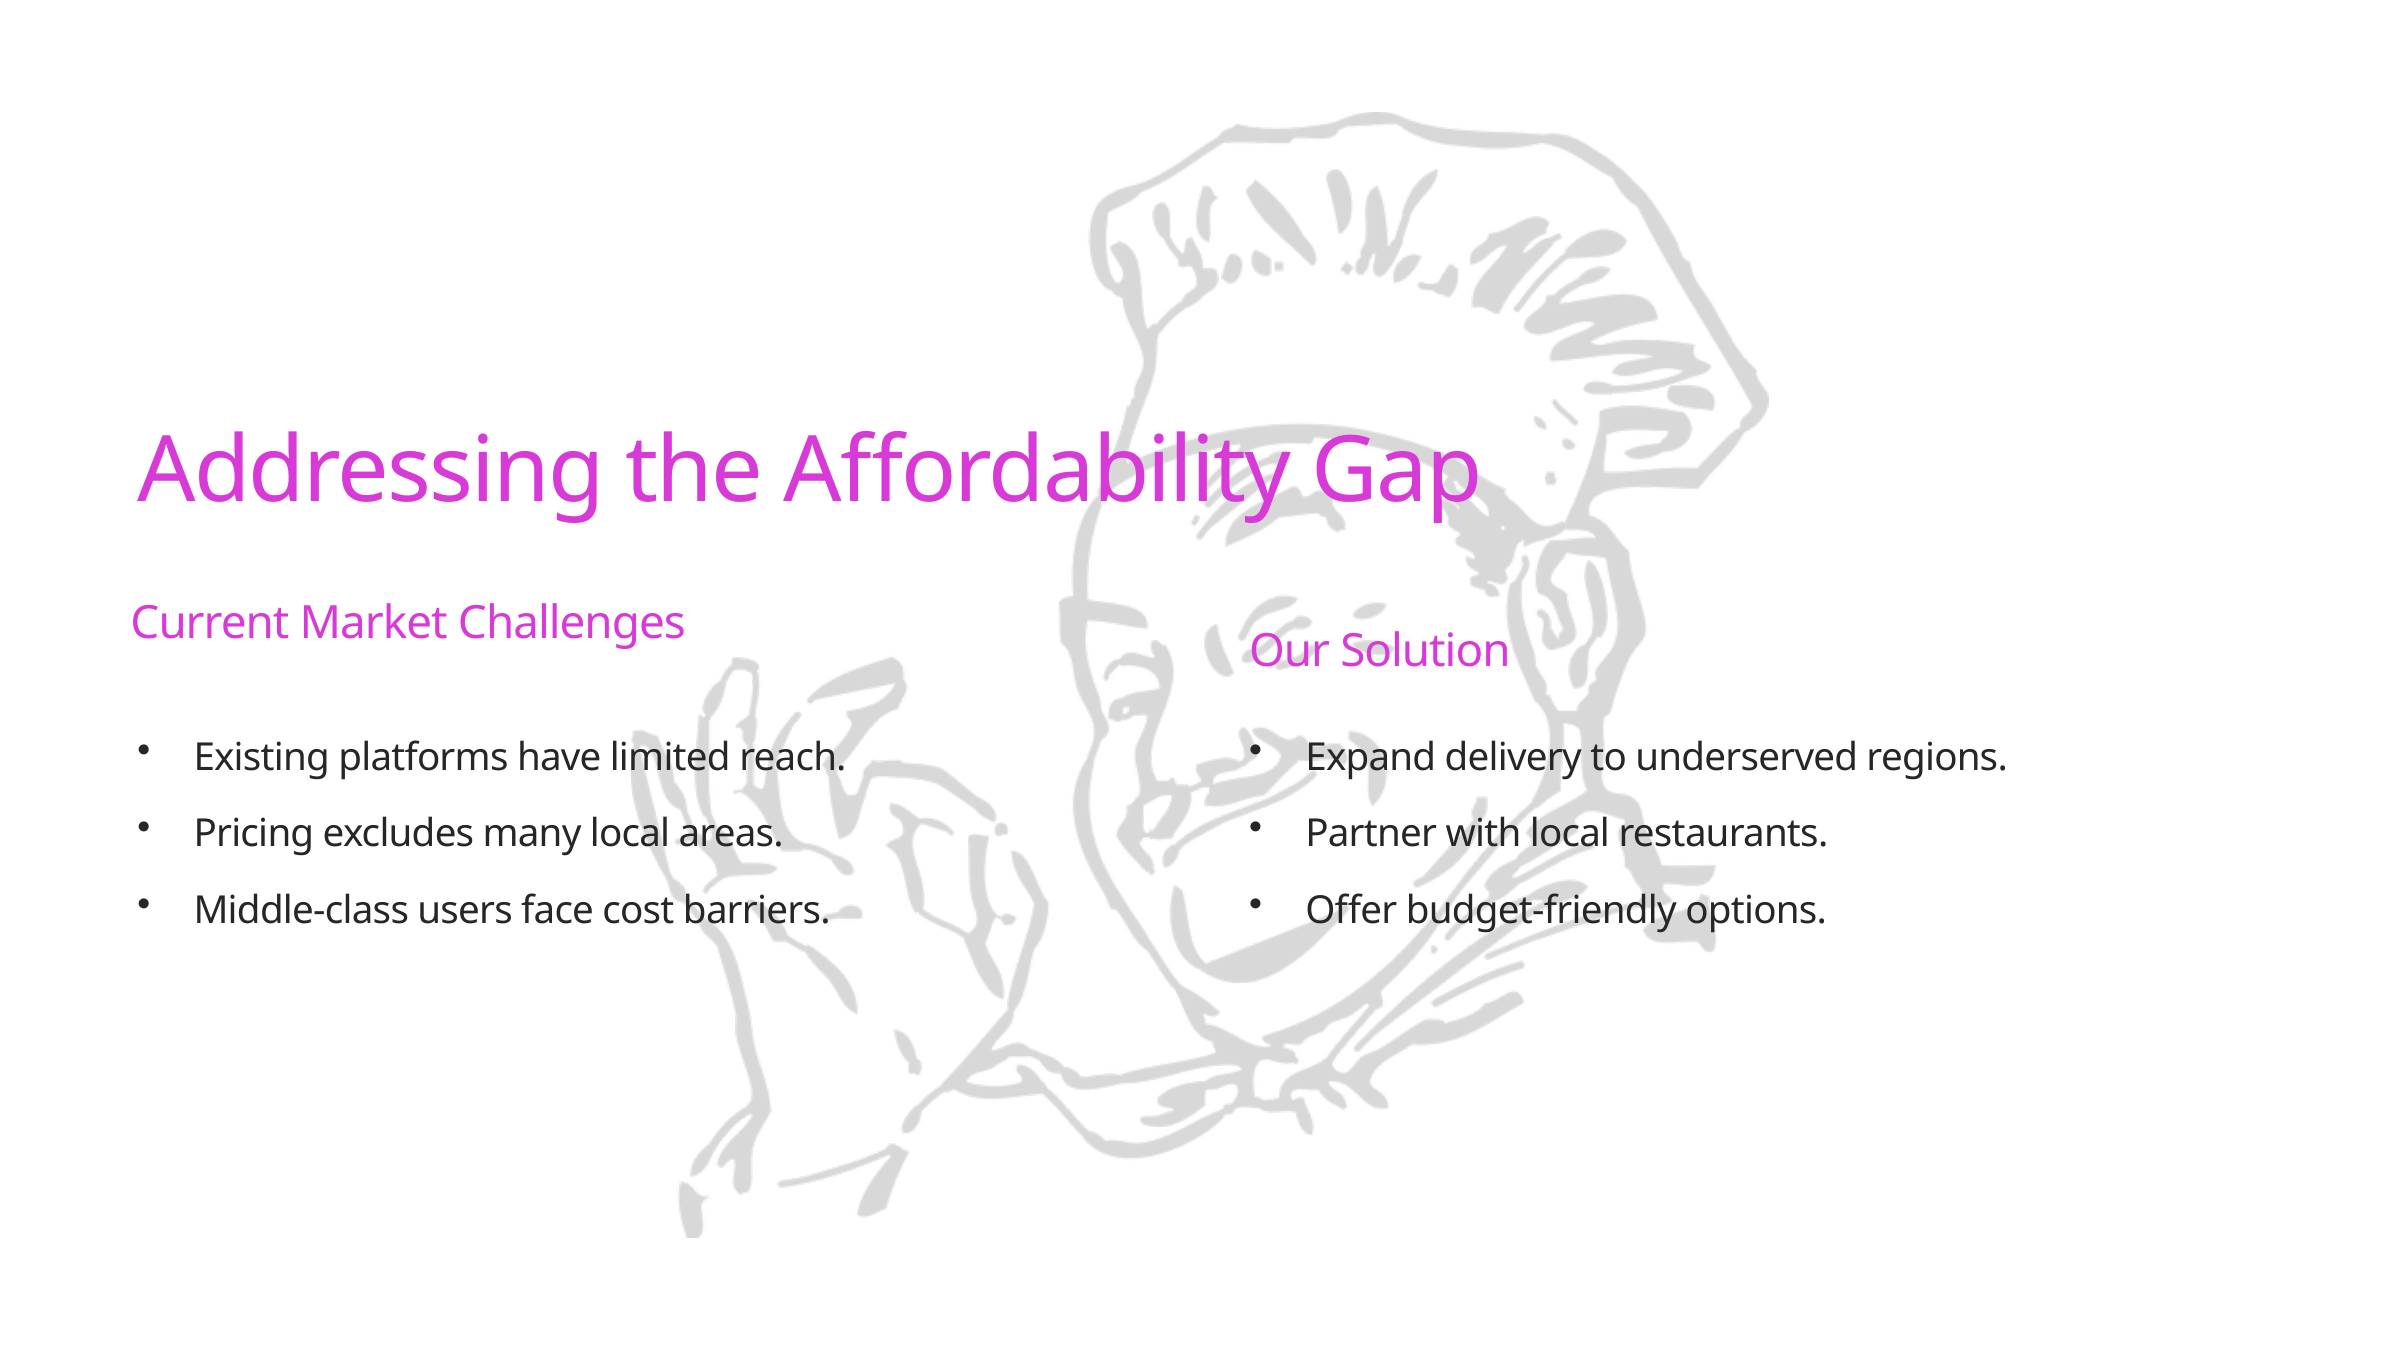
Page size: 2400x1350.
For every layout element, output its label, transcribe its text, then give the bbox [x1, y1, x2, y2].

picture [631, 112, 1769, 1238]
text_box Expand delivery to underserved regions. [1769, 715, 2264, 779]
text_box Middle-class users face cost barriers. [137, 868, 631, 932]
text_box Existing platforms have limited reach. [137, 715, 631, 779]
text_box Partner with local restaurants. [1769, 791, 2264, 855]
text_box Addressing the Affordability Gap [137, 404, 631, 521]
text_box Offer budget-friendly options. [1769, 868, 2264, 932]
text_box Pricing excludes many local areas. [137, 791, 631, 855]
text_box Current Market Challenges [130, 590, 631, 649]
